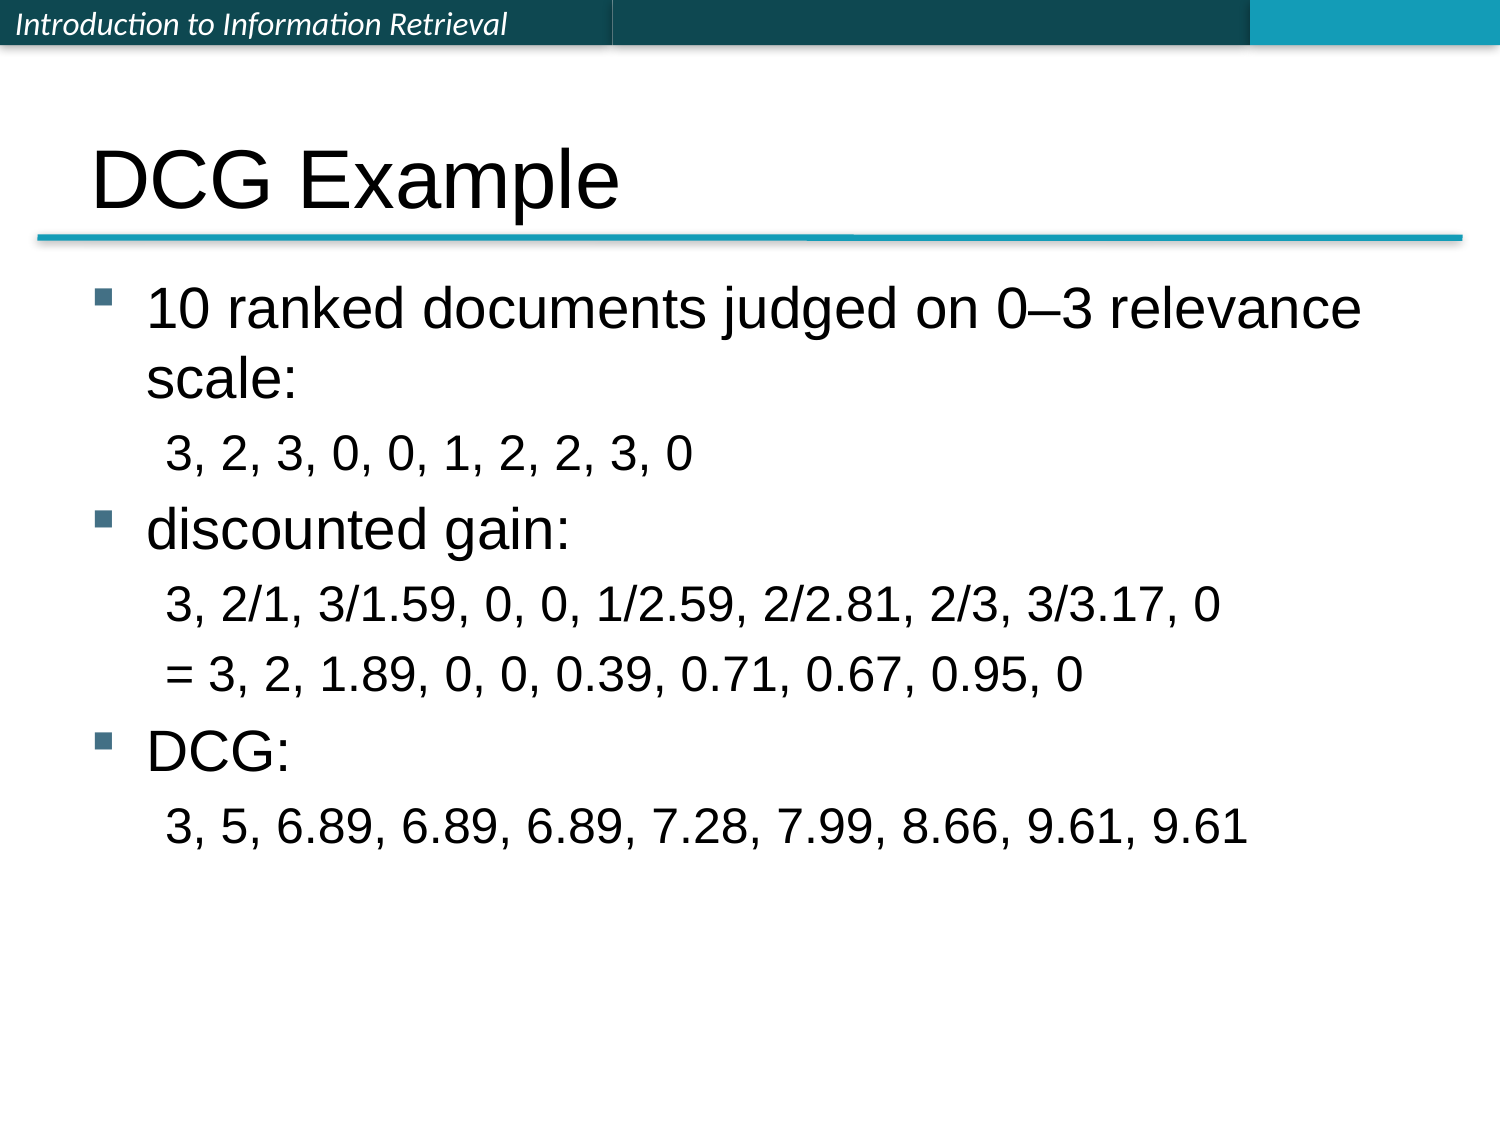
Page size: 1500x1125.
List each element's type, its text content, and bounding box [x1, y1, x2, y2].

list 10 ranked documents judged on 0–3 relevance scale: 3, 2, 3, 0, 0, 1, 2, 2, 3, 0 discounted gain: 3, 2/1, 3/1.59, 0, 0, 1/2.59, 2/2.81, 2/3, 3/3.17, 0 = 3, 2, 1.89, 0, 0, 0.39, 0.71, 0.67, 0.95, 0 DCG: 3, 5, 6.89, 6.89, 6.89, 7.28, 7.99, 8.66, 9.61, 9.61 [75, 262, 1425, 1075]
title DCG Example [75, 45, 1425, 233]
